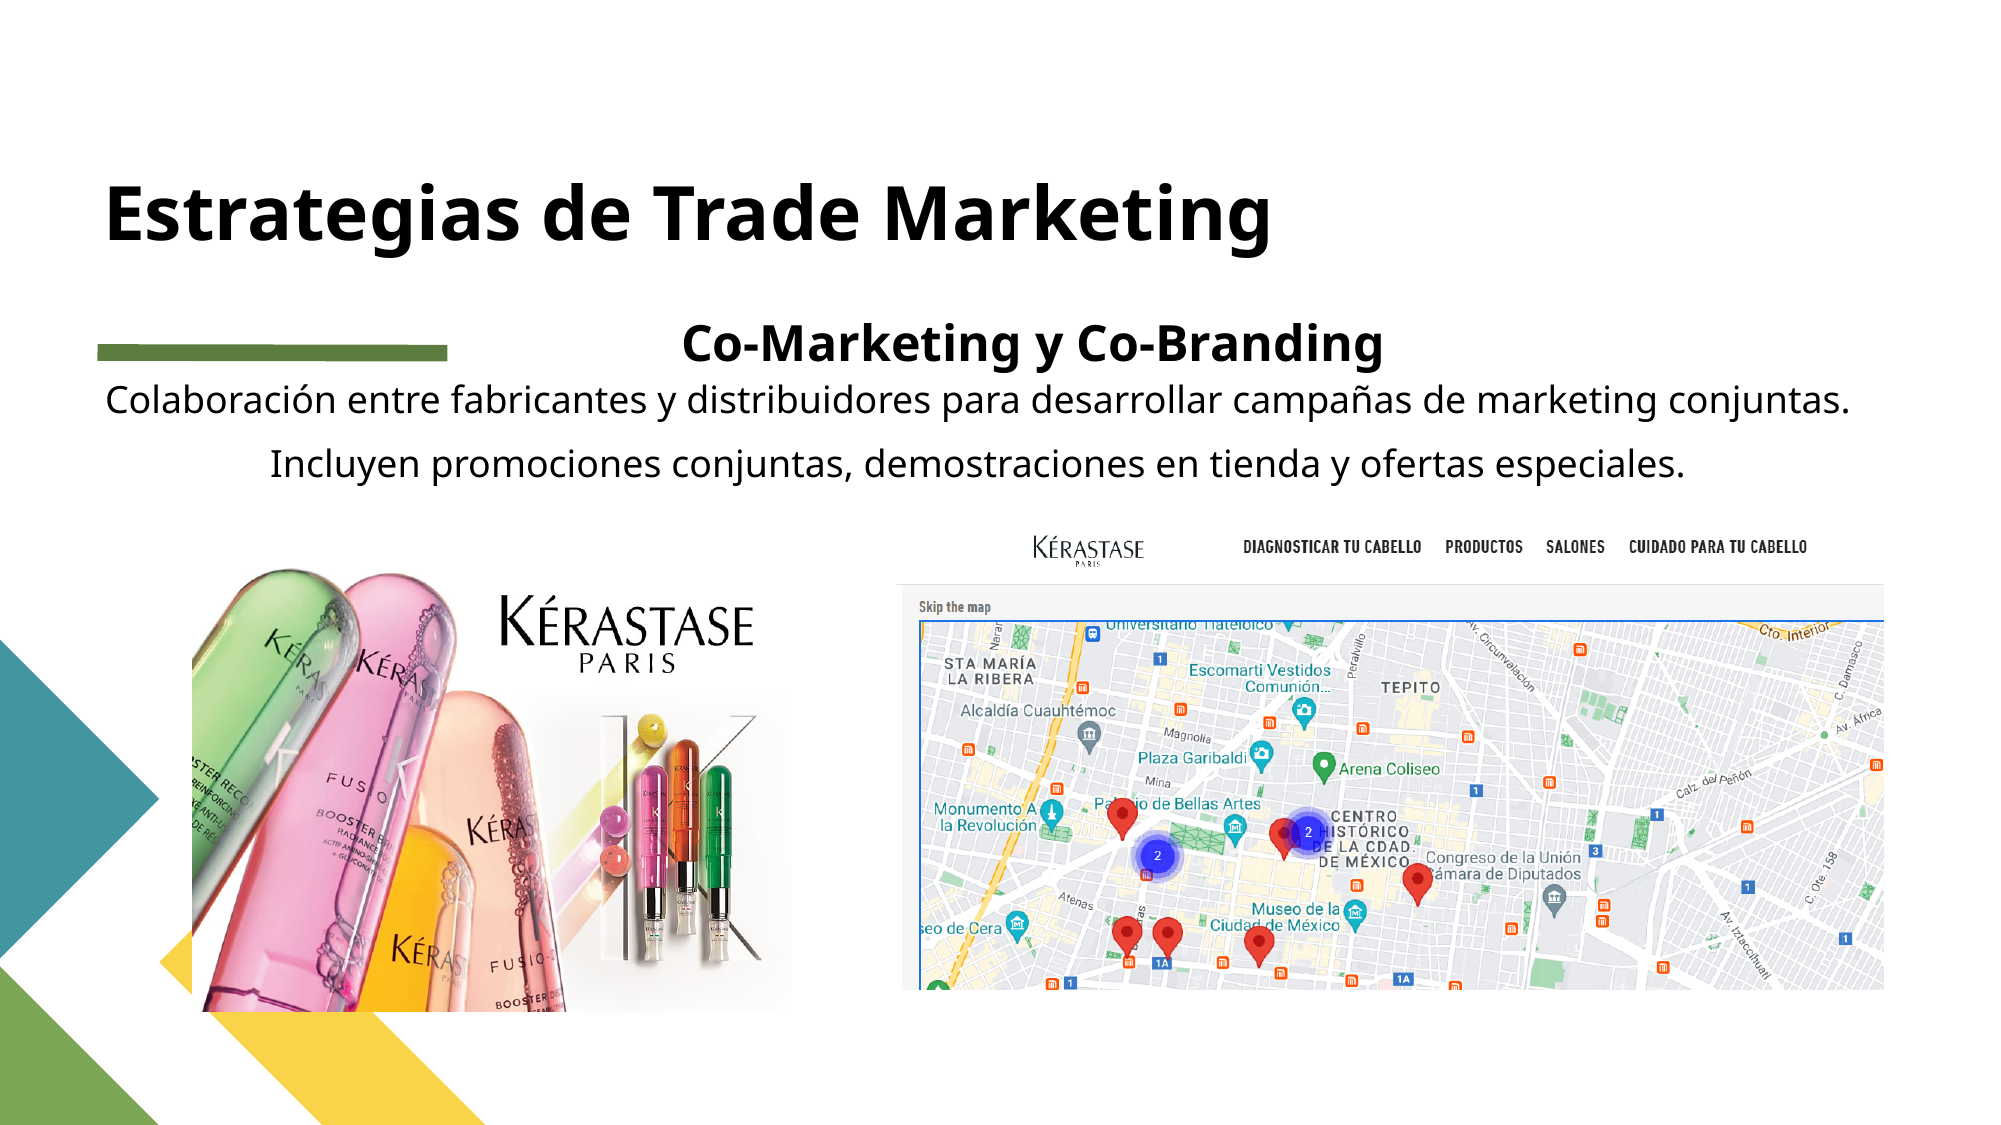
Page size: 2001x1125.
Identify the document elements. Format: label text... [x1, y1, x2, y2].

text_box Colaboración entre fabricantes y distribuidores para desarrollar campañas de marketing conjuntas. Incluyen promociones conjuntas, demostraciones en tienda y ofertas especiales. [0, 365, 2000, 493]
text_box Co-Marketing y Co-Branding [434, 304, 1633, 365]
text_box Estrategias de Trade Marketing [26, 157, 1352, 239]
picture [896, 518, 1884, 990]
picture [192, 562, 792, 1012]
